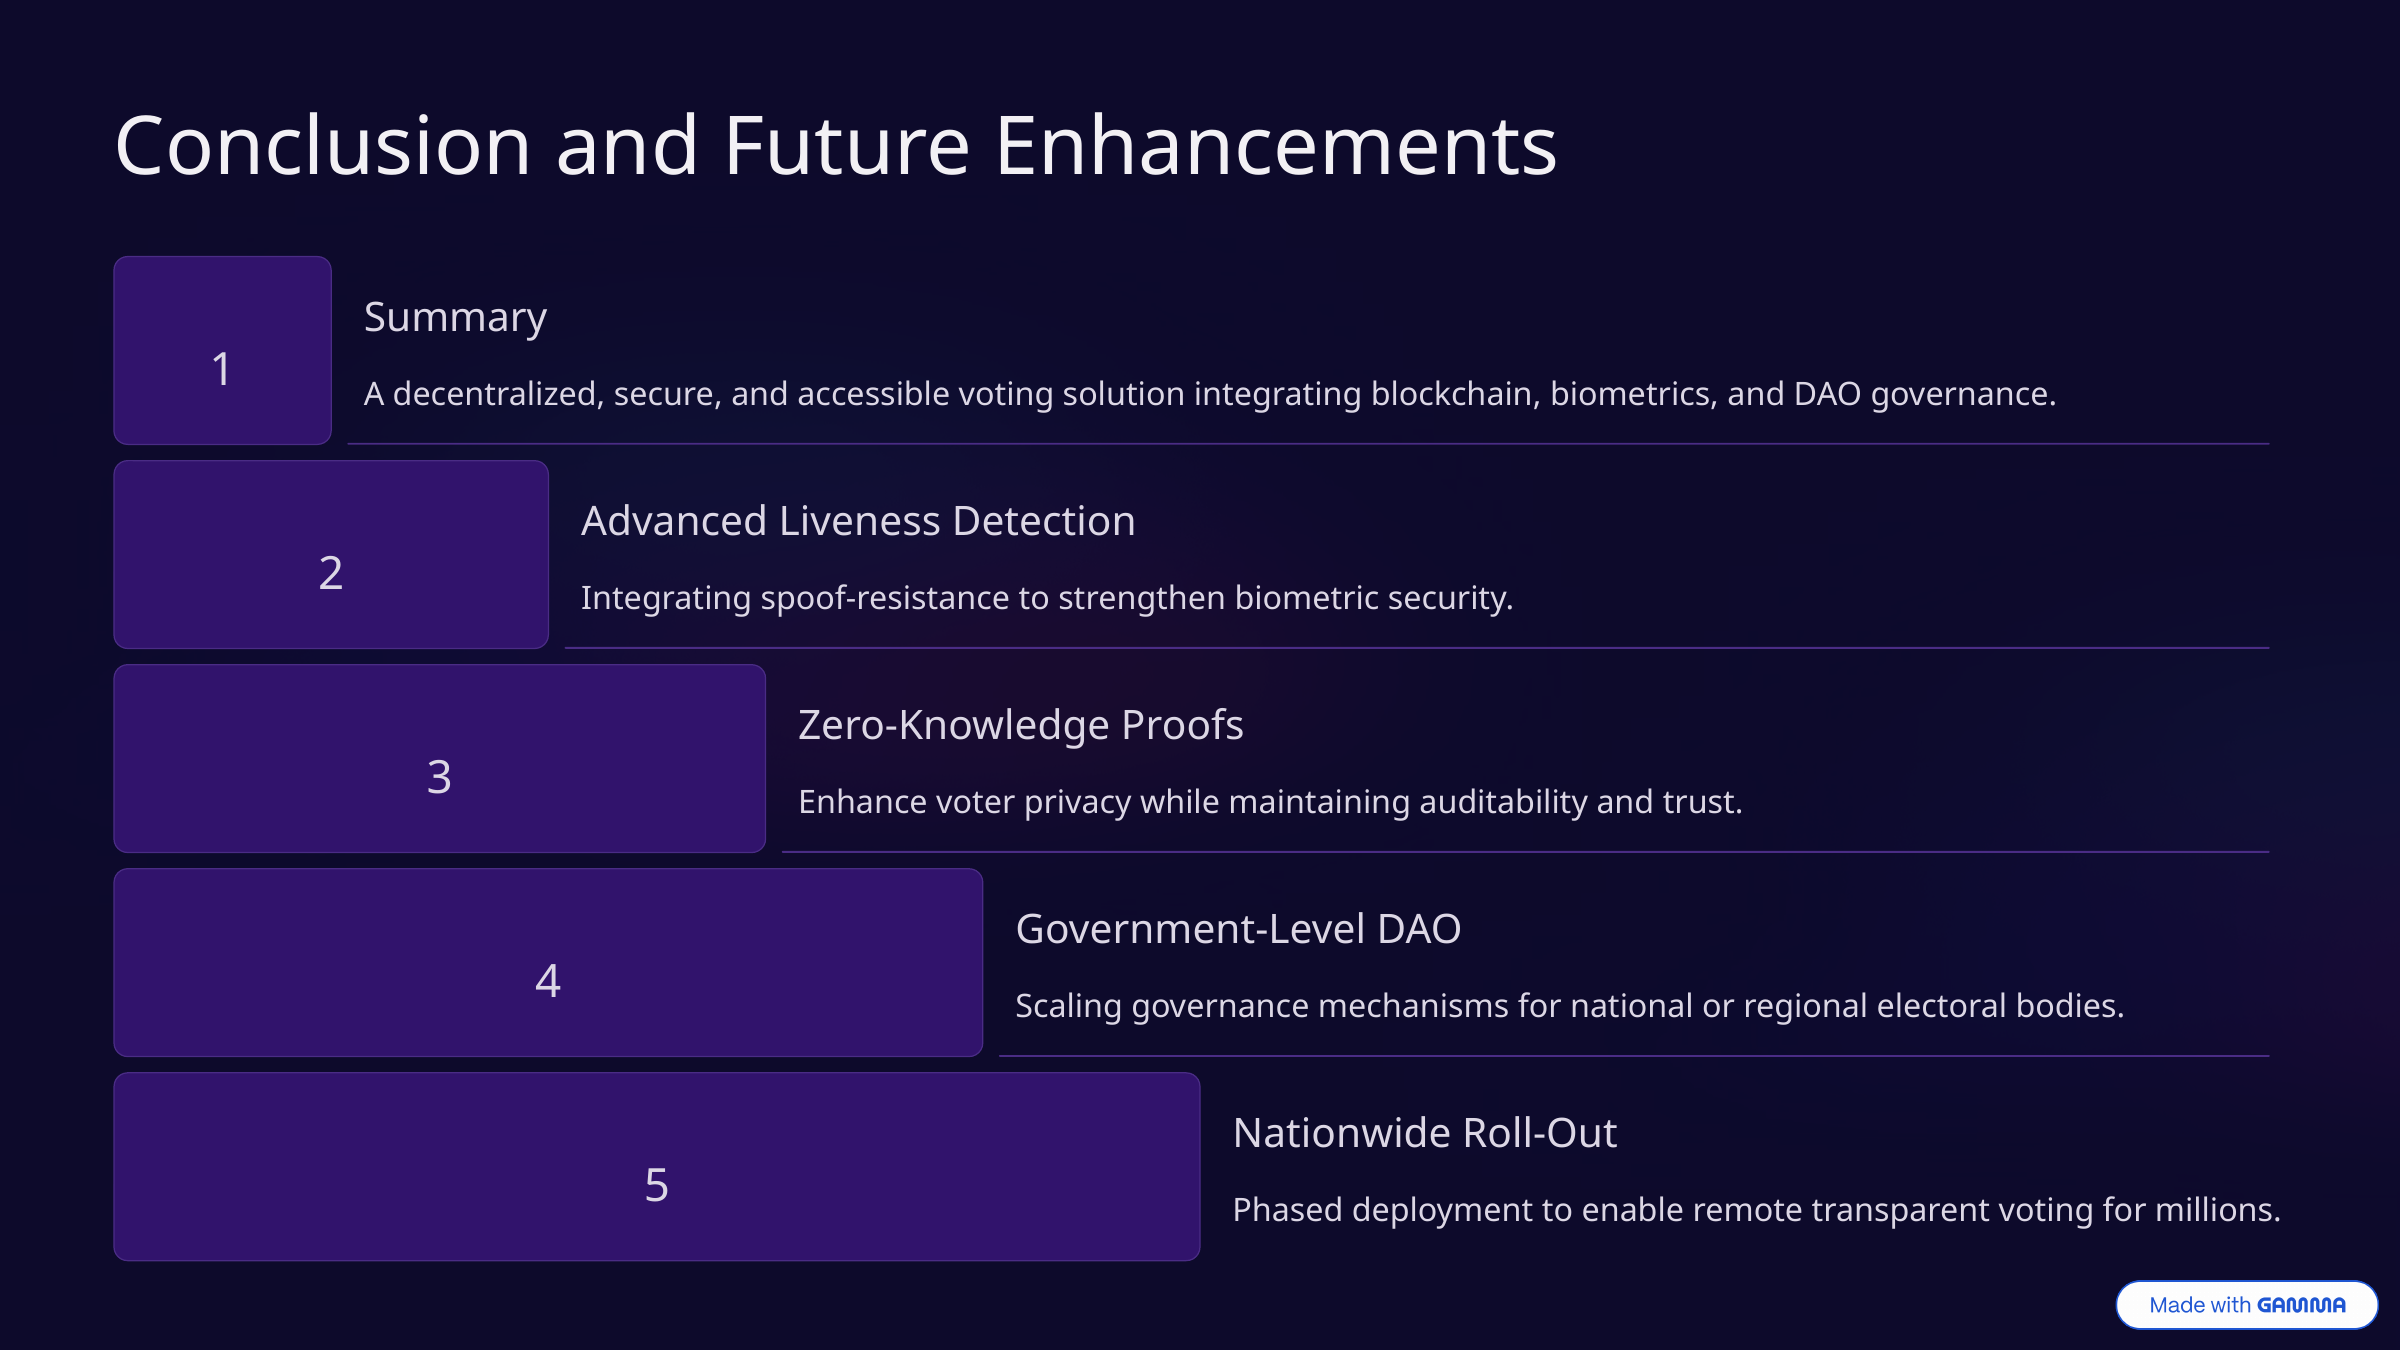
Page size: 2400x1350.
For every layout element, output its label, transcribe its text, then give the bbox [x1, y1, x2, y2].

text_box Enhance voter privacy while maintaining auditability and trust. [798, 767, 1680, 820]
text_box [113, 868, 983, 1057]
text_box 2 [308, 525, 355, 584]
text_box [113, 664, 766, 853]
text_box A decentralized, secure, and accessible voting solution integrating blockchain, biometrics, and DAO governance. [363, 359, 1954, 412]
text_box 4 [525, 934, 572, 992]
text_box Summary [363, 289, 772, 341]
text_box Phased deployment to enable remote transparent voting for millions. [1232, 1175, 2212, 1229]
text_box [113, 256, 332, 445]
text_box Nationwide Roll-Out [1232, 1105, 1651, 1157]
text_box Zero-Knowledge Proofs [798, 697, 1278, 749]
text_box 1 [199, 321, 246, 380]
text_box 3 [416, 729, 463, 788]
text_box Scaling governance mechanisms for national or regional electoral bodies. [1015, 971, 2063, 1024]
text_box [113, 460, 549, 649]
text_box Advanced Liveness Detection [580, 493, 1182, 545]
picture [2106, 1271, 2389, 1339]
text_box 5 [634, 1138, 680, 1196]
text_box Integrating spoof-resistance to strengthen biometric security. [580, 563, 1455, 616]
text_box Government-Level DAO [1015, 901, 1501, 953]
text_box [113, 1072, 1201, 1261]
text_box Conclusion and Future Enhancements [114, 89, 1688, 192]
